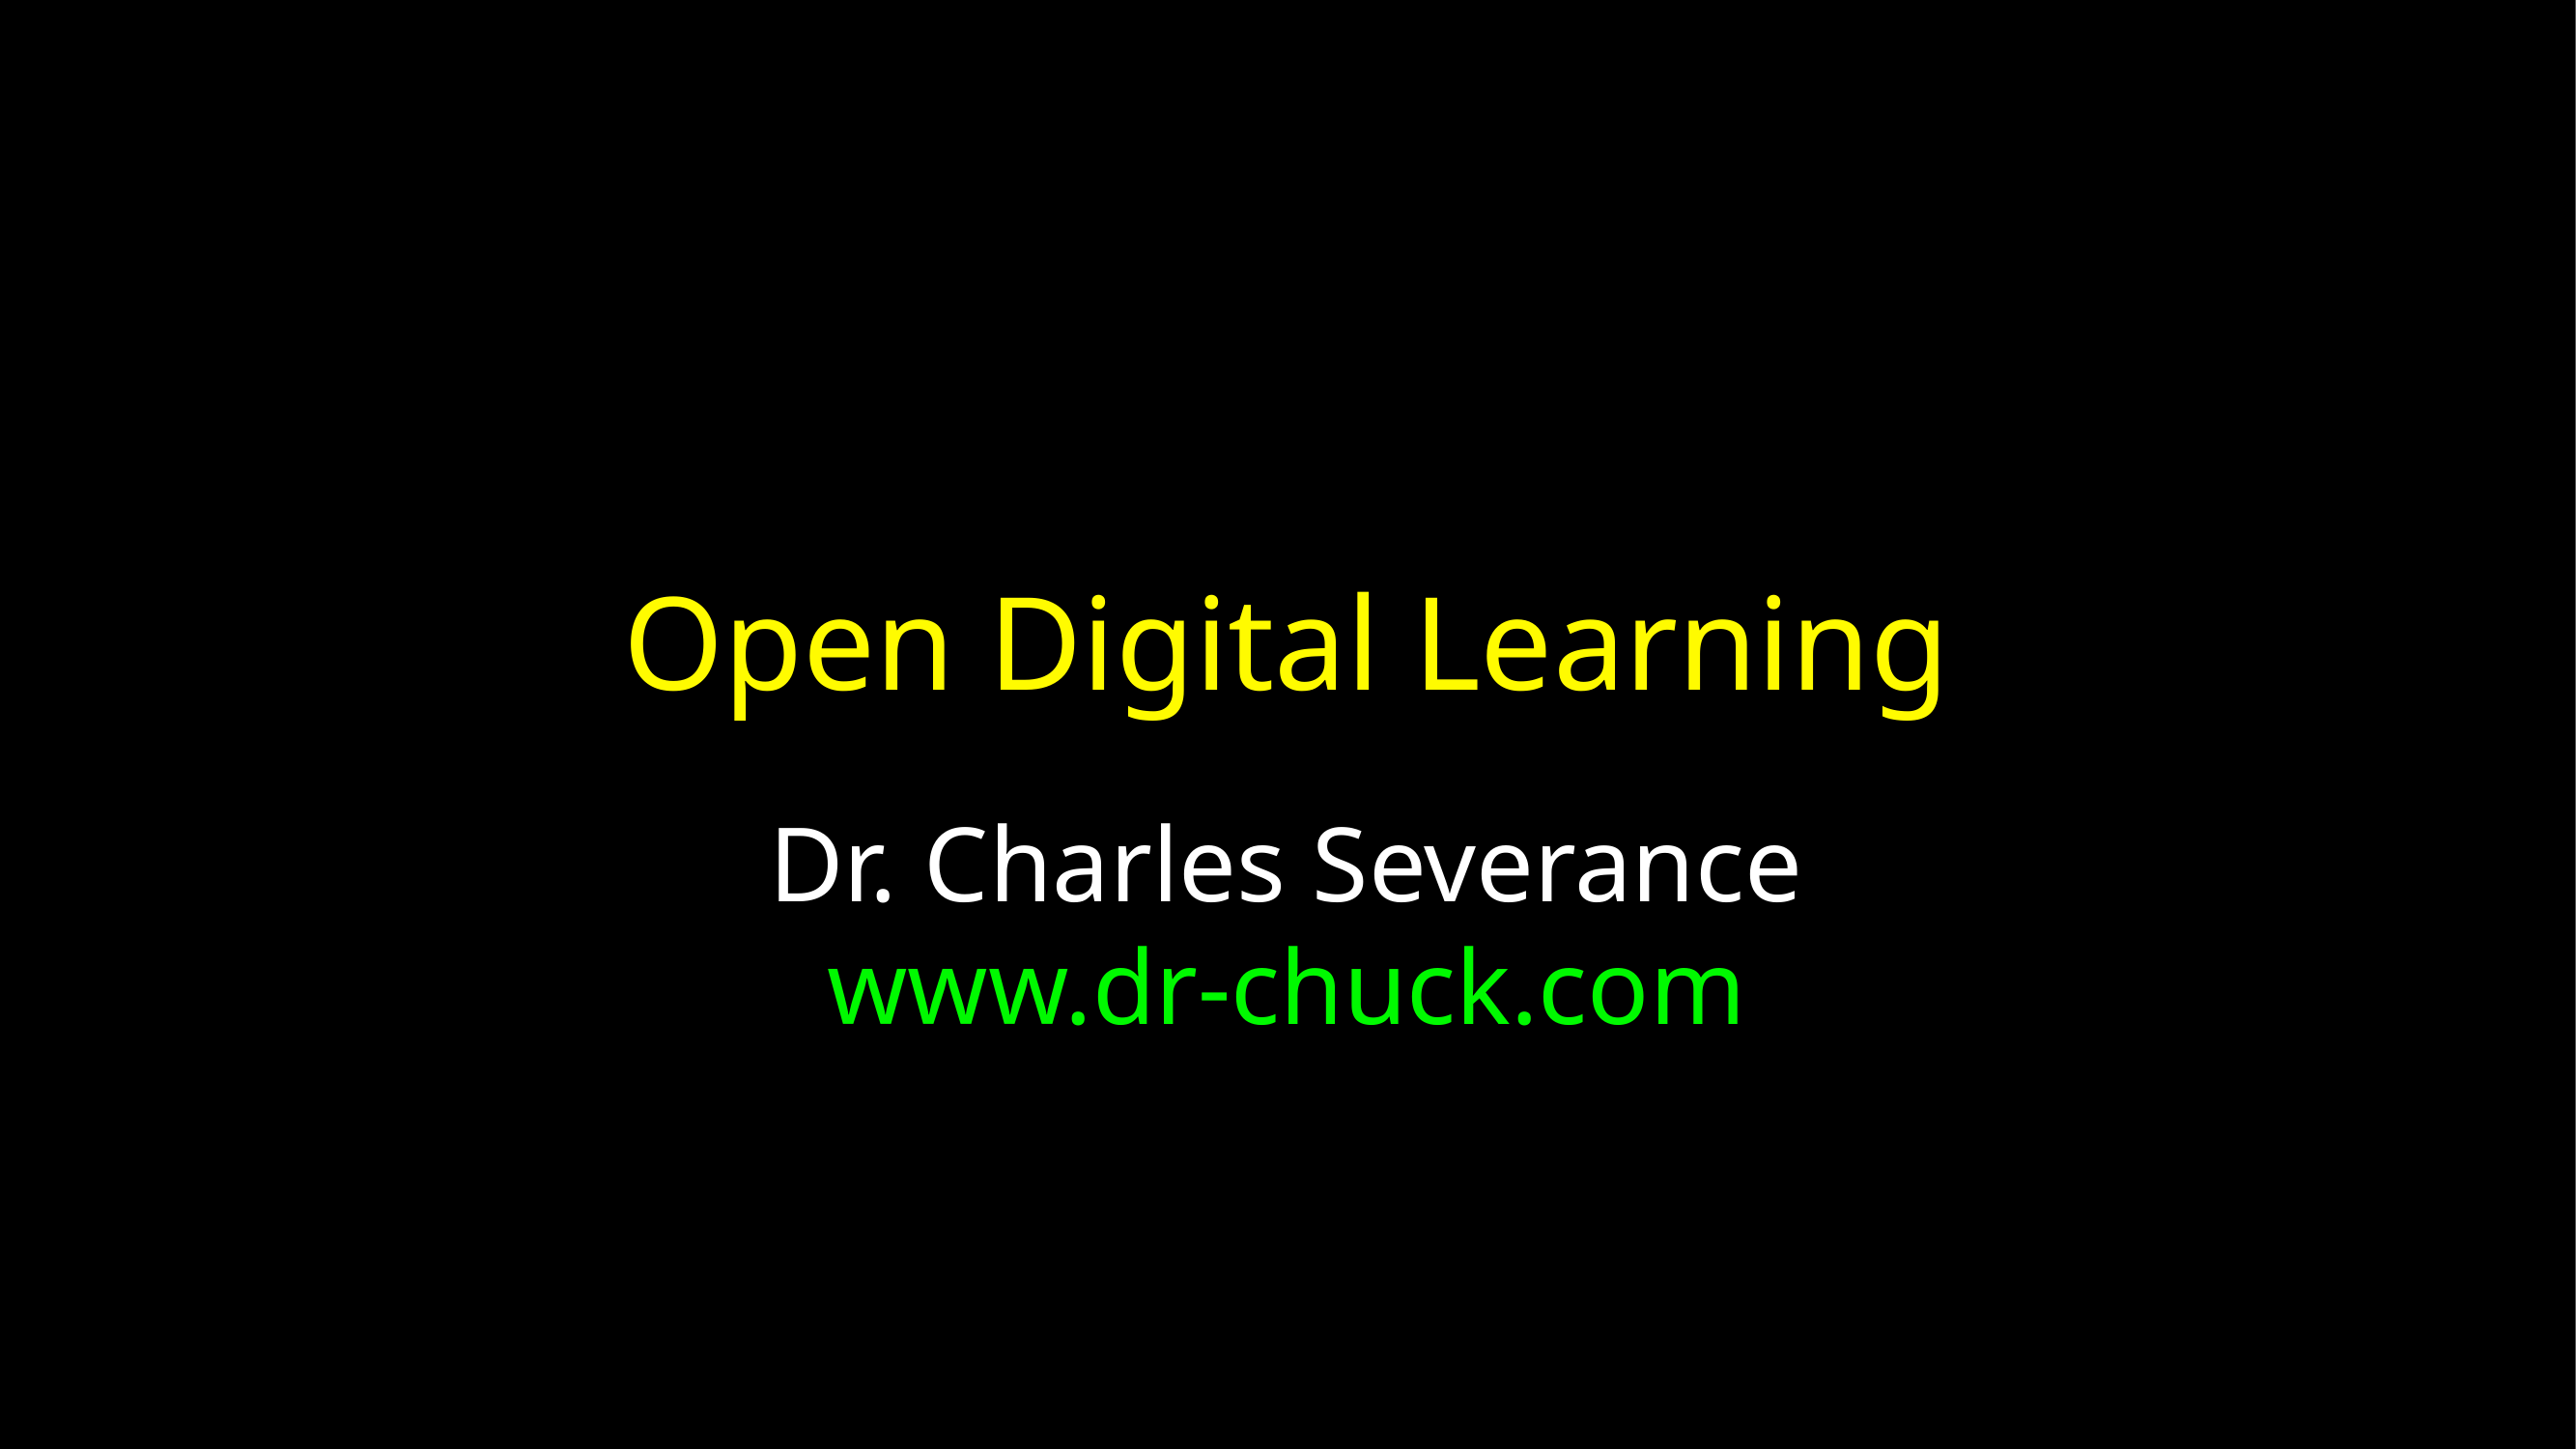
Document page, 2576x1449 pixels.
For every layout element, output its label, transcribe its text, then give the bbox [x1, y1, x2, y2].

title Open Digital Learning [183, 101, 2392, 724]
subtitle Dr. Charles Severance www.dr-chuck.com [183, 792, 2392, 1341]
